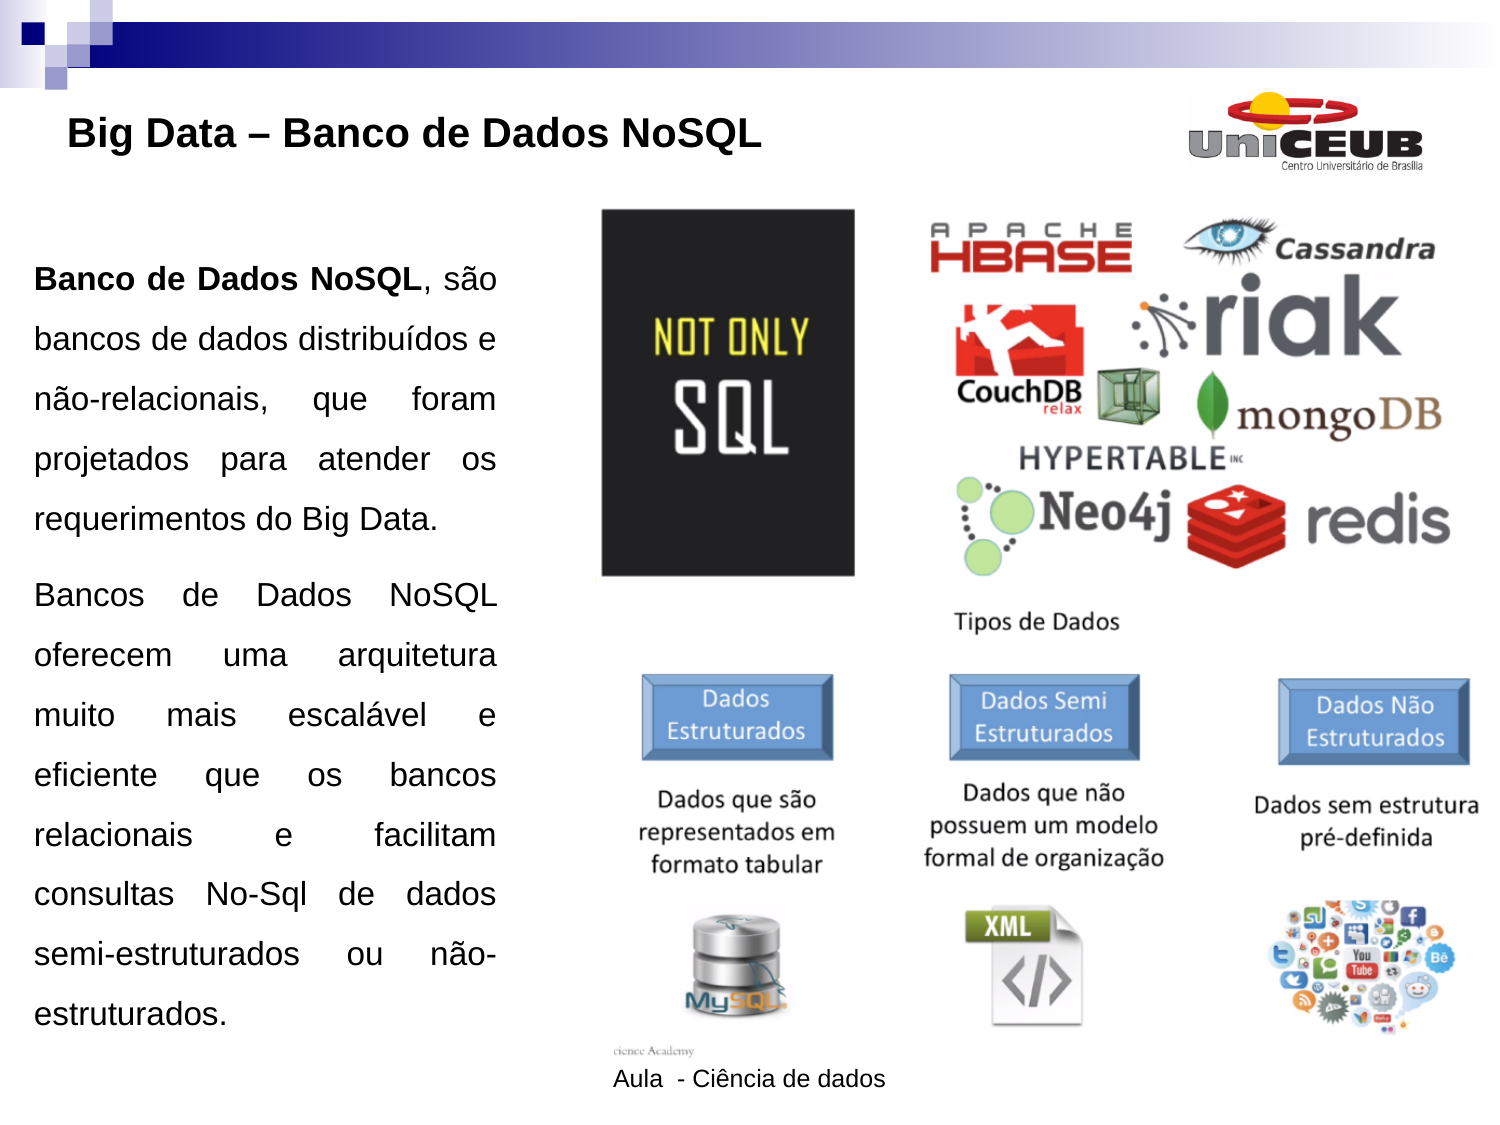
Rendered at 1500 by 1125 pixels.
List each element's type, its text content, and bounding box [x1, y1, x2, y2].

footer Aula - Ciência de dados [512, 1025, 988, 1100]
title Big Data – Banco de Dados NoSQL [51, 71, 974, 190]
picture [1186, 89, 1424, 172]
picture [595, 203, 1482, 583]
picture [613, 595, 1500, 1064]
text_box Banco de Dados NoSQL, são bancos de dados distribuídos e não-relacionais, que foram projetados para atender os requerimentos do Big Data. Bancos de Dados NoSQL oferecem uma arquitetura muito mais escalável e eficiente que os bancos relacionais e facilitam consultas No-Sql de dados semi-estruturados ou não-estruturados. [18, 229, 513, 1050]
